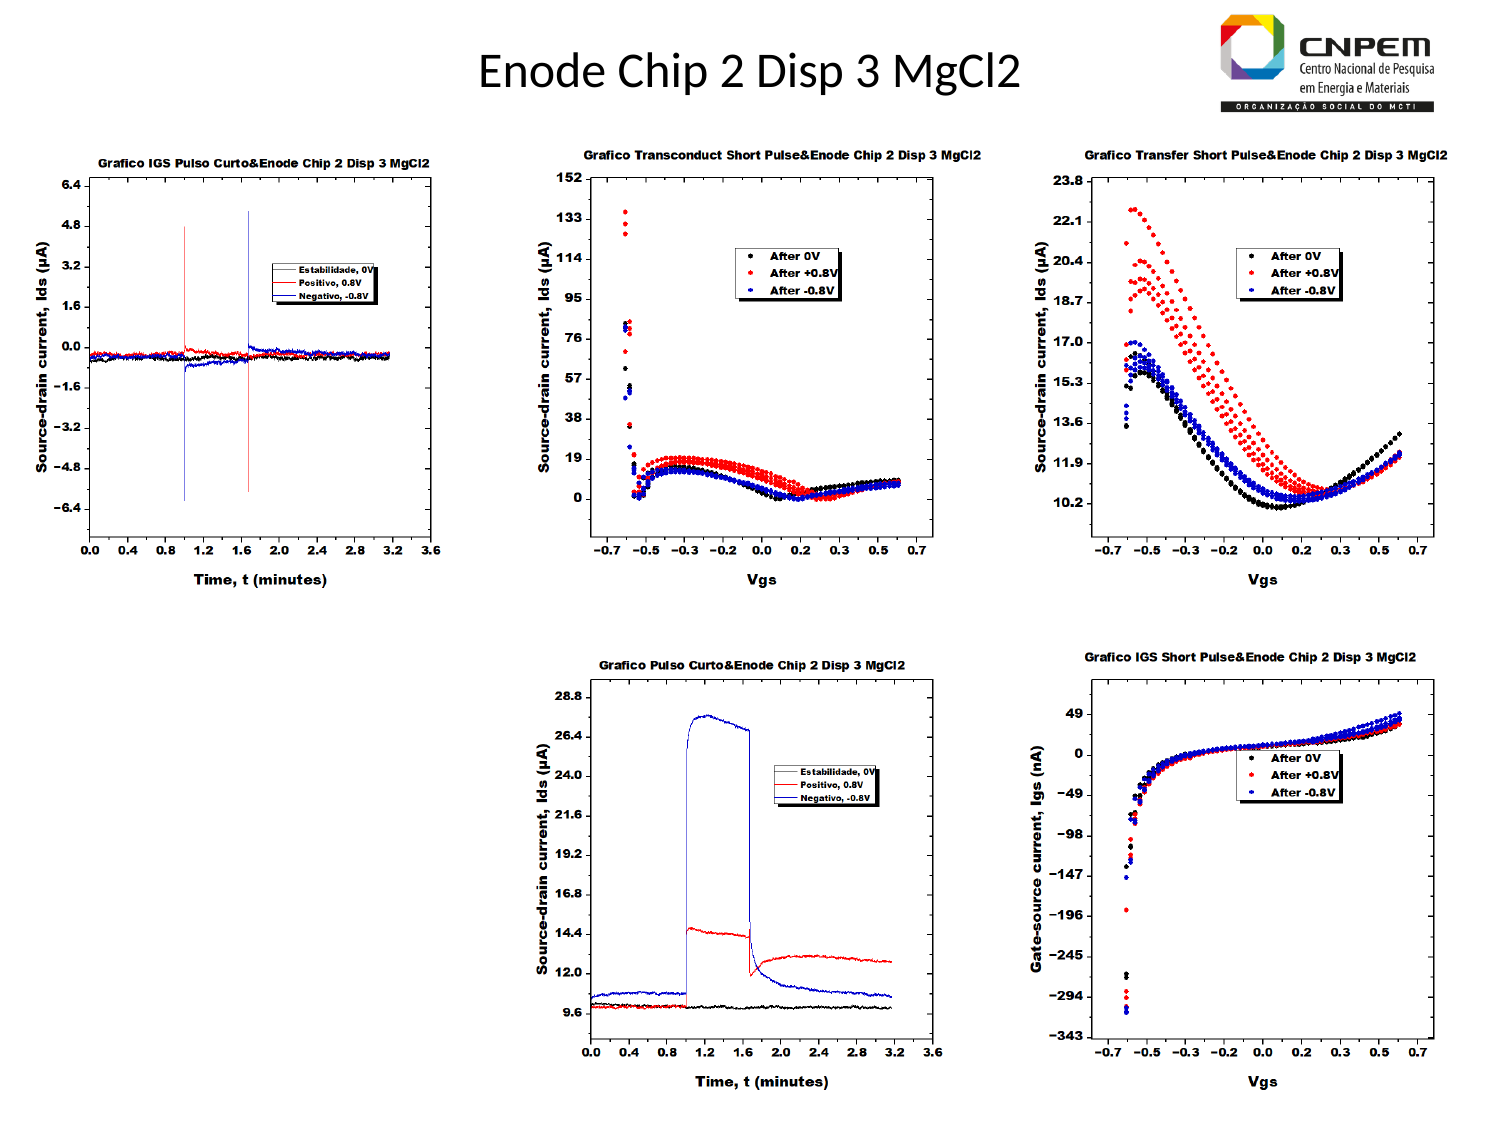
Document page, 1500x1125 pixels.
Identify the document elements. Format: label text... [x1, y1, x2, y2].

picture [0, 1, 1500, 1122]
text_box Enode Chip 2 Disp 3 MgCl2 [463, 29, 1037, 105]
